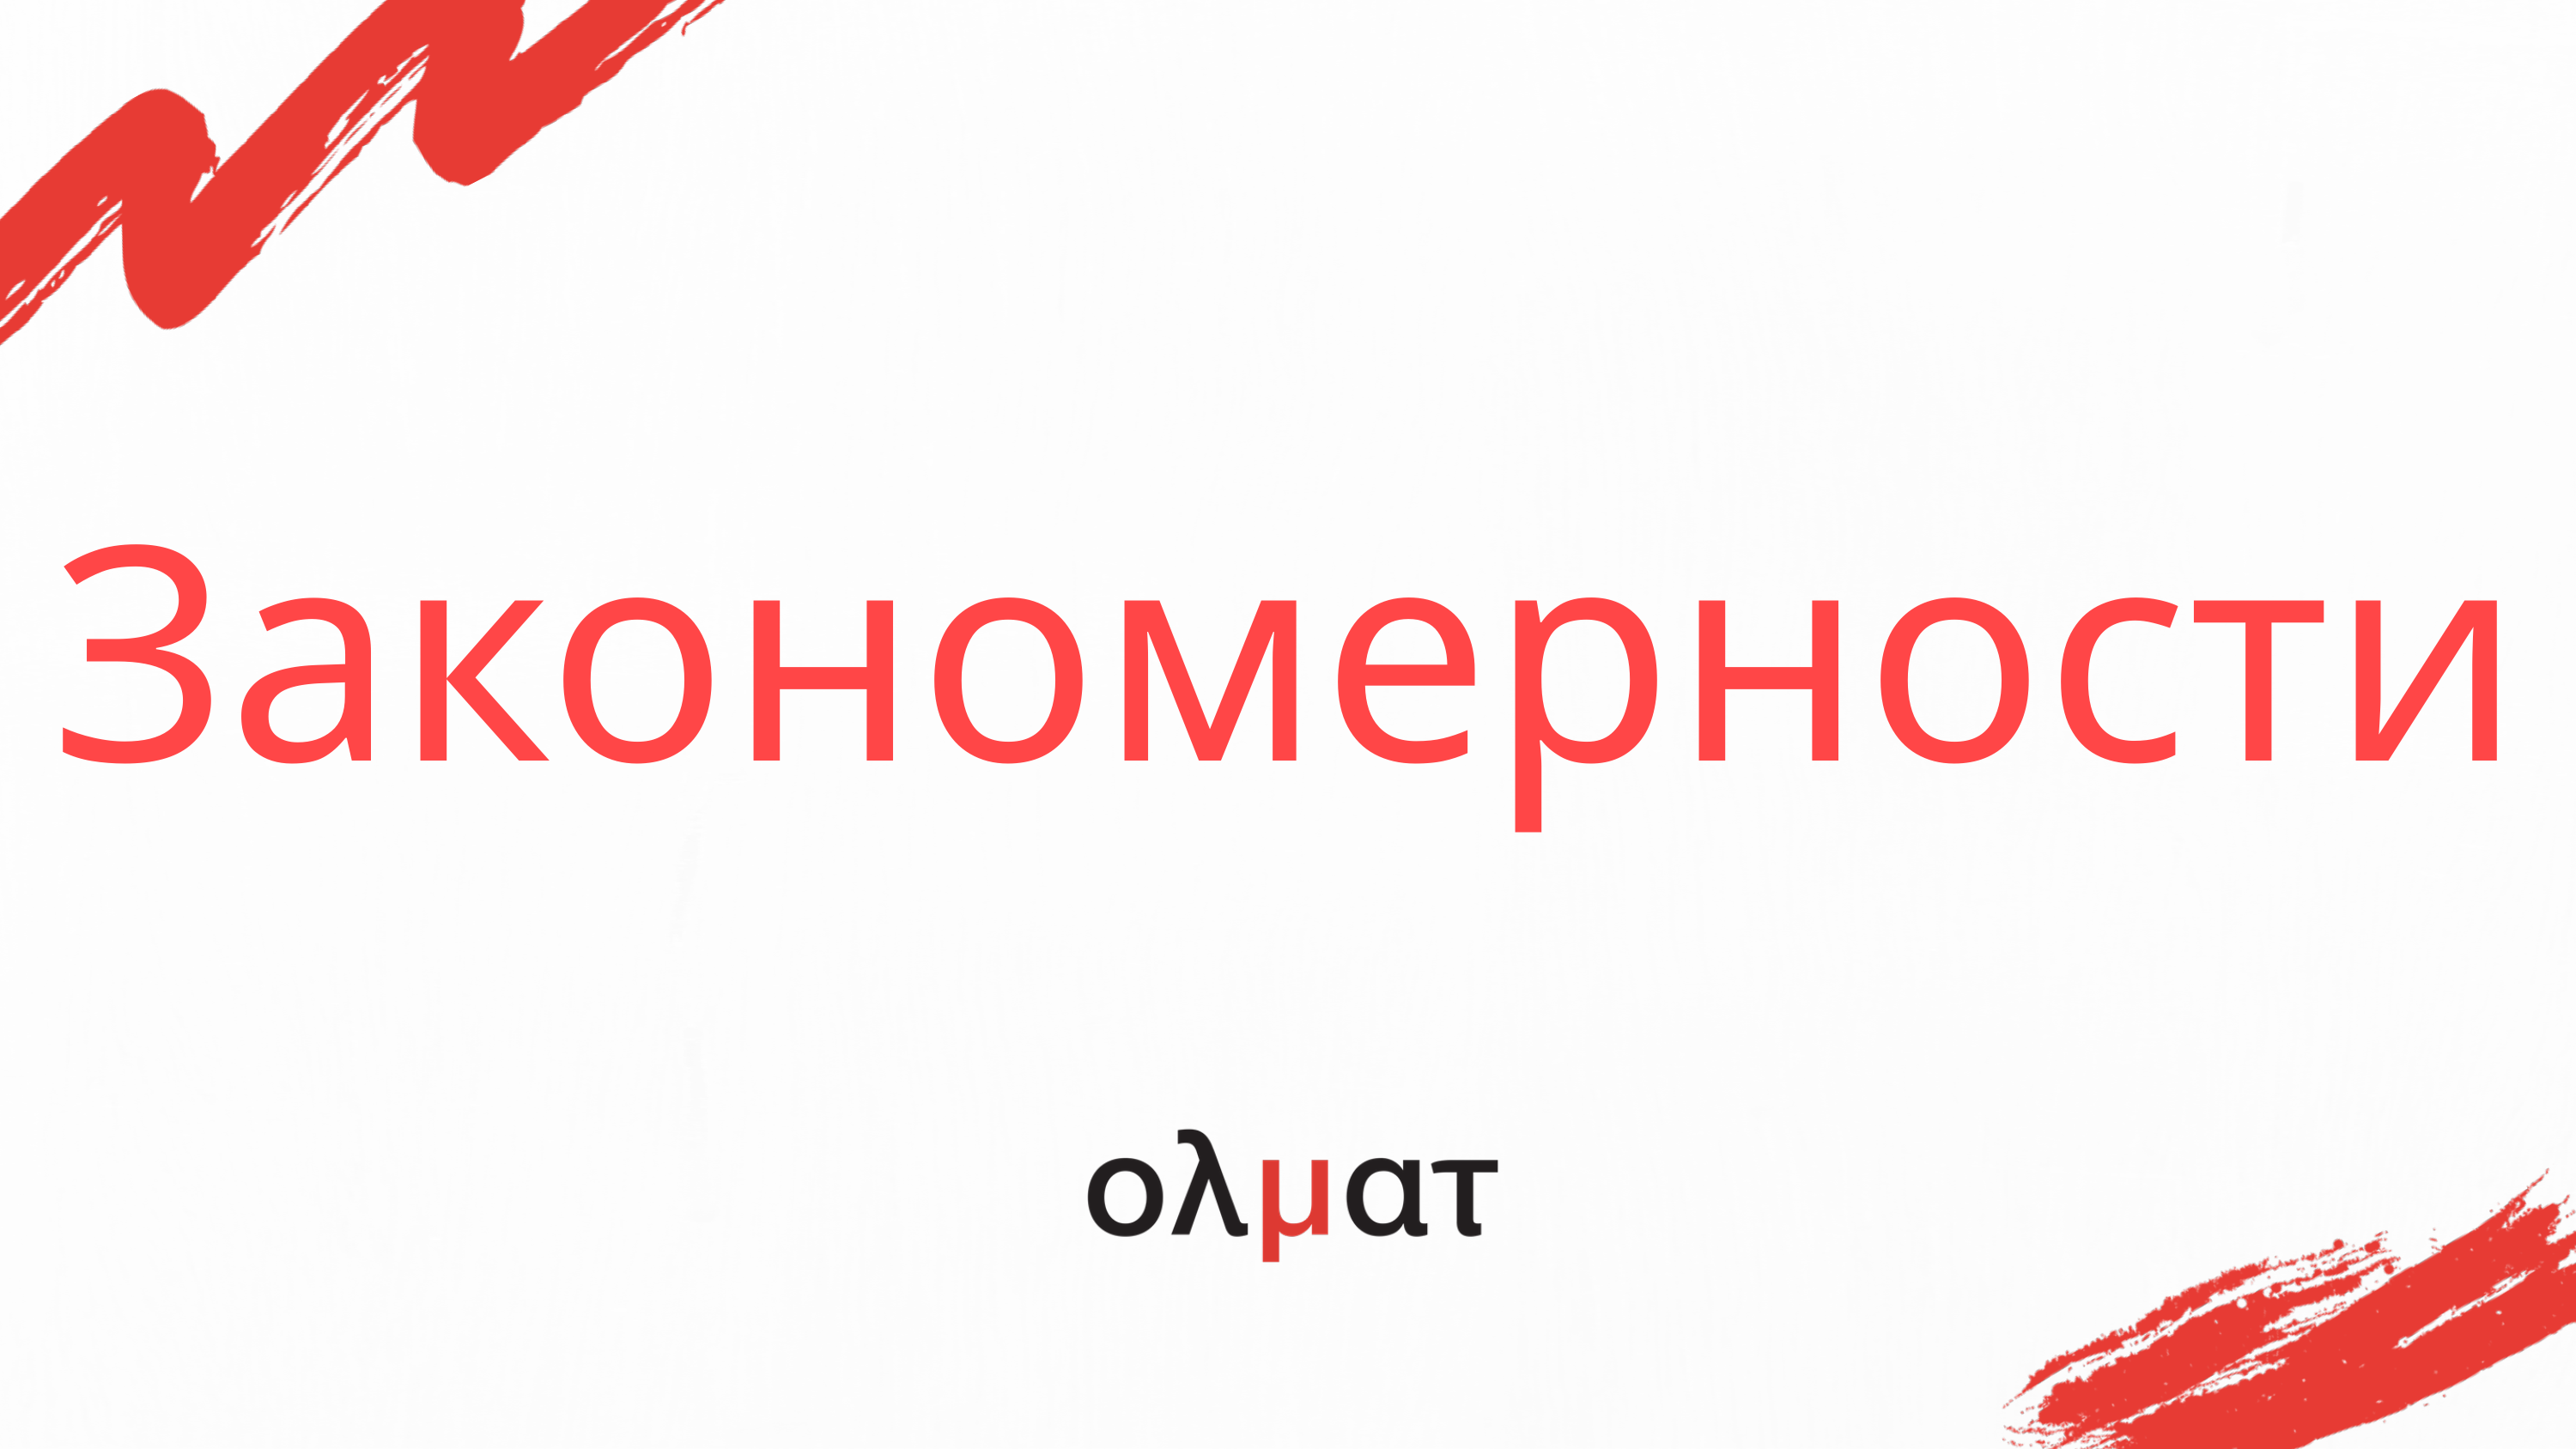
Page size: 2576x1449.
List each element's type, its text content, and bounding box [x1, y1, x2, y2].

picture [1061, 1088, 1515, 1287]
picture [0, 0, 809, 428]
text_box Закономерности [0, 420, 2576, 821]
picture [1957, 1034, 2576, 1449]
